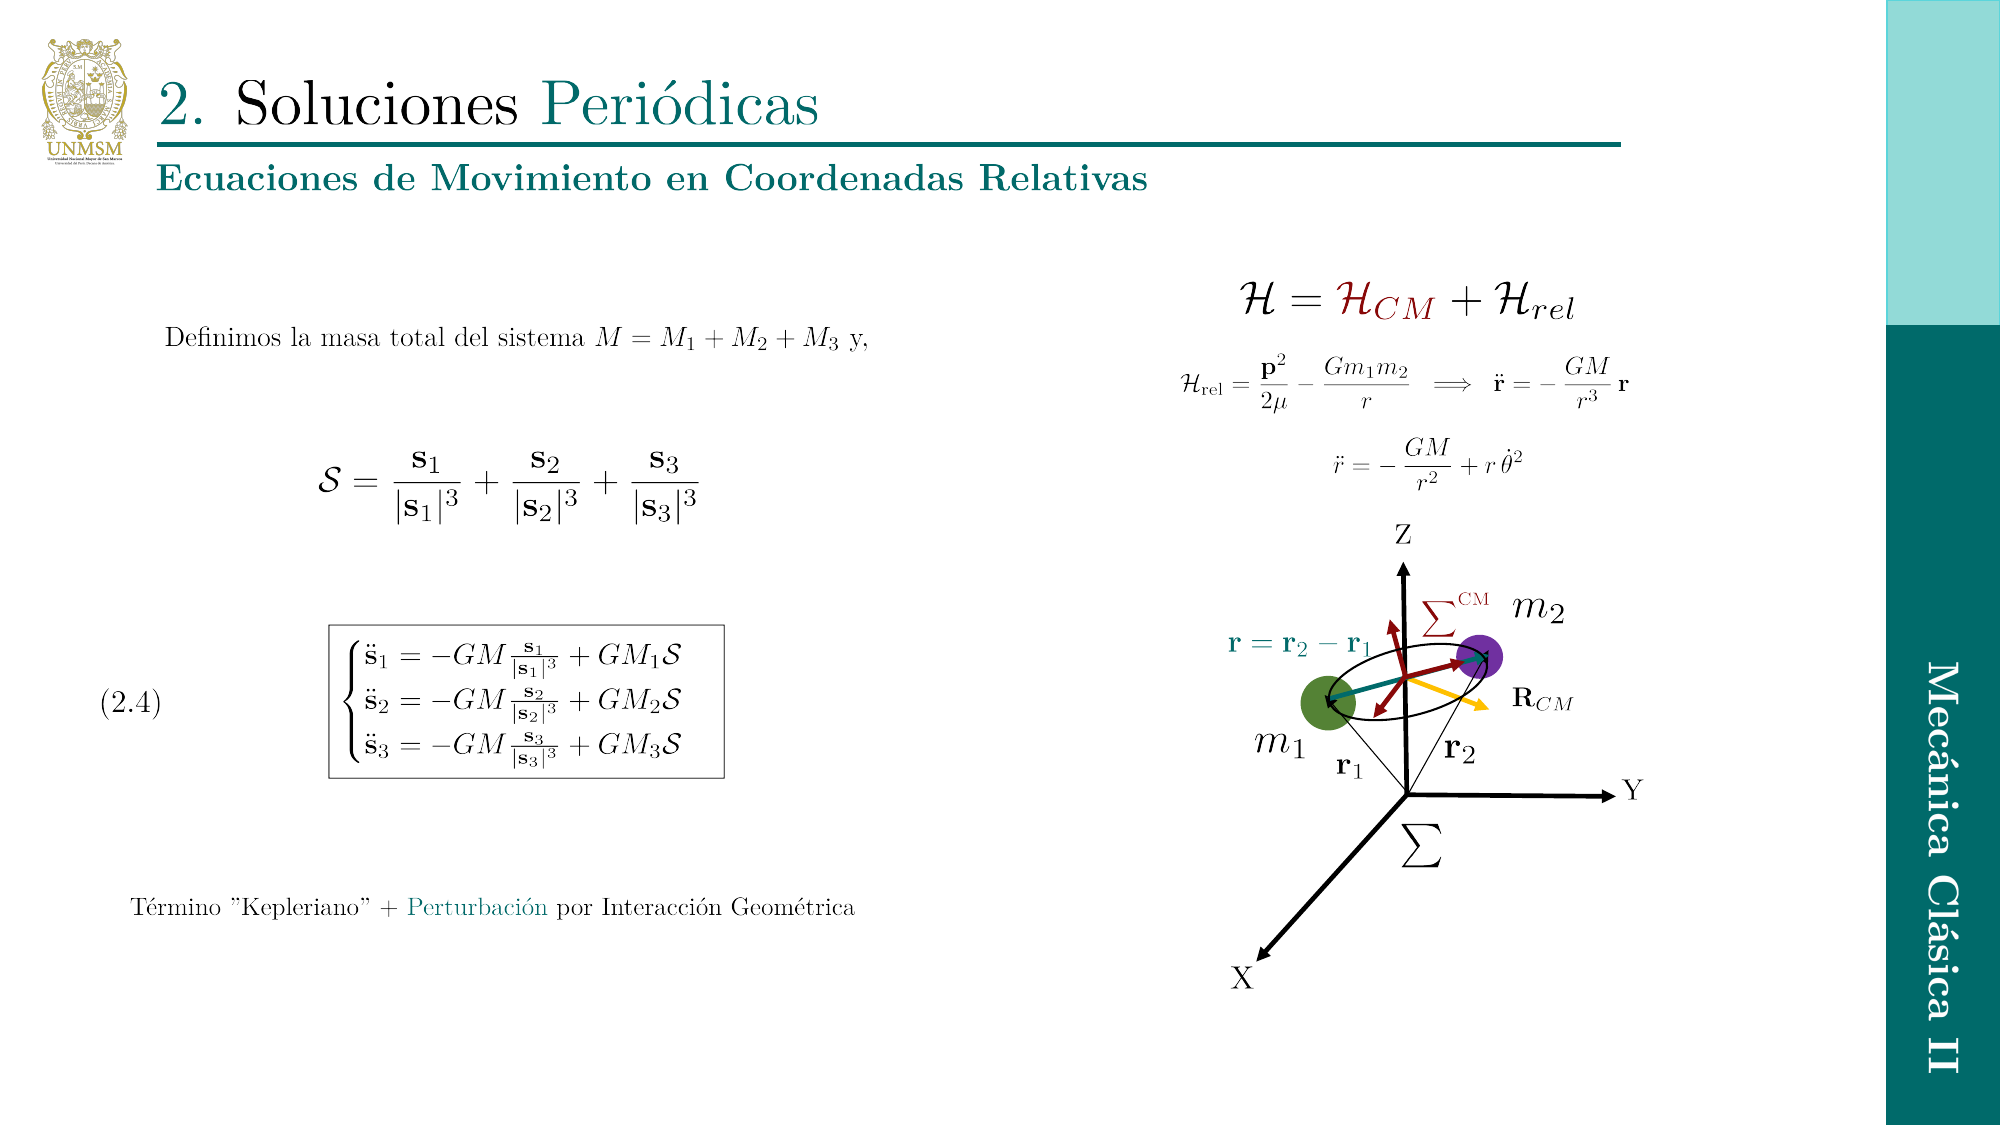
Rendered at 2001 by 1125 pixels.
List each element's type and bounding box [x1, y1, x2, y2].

picture [101, 688, 160, 720]
picture [41, 37, 128, 167]
picture [1180, 353, 1629, 414]
picture [1228, 637, 1371, 657]
picture [1336, 759, 1363, 780]
text_box [1328, 654, 1389, 699]
text_box [1407, 654, 1490, 699]
picture [1512, 687, 1574, 711]
text_box [1256, 794, 1407, 962]
picture [1401, 823, 1442, 868]
text_box [1324, 694, 1406, 797]
picture [1254, 733, 1305, 760]
text_box [1373, 674, 1407, 718]
picture [156, 163, 1147, 191]
text_box [1407, 650, 1489, 654]
picture [1395, 524, 1411, 544]
text_box [1404, 661, 1466, 678]
text_box [1406, 699, 1489, 797]
picture [1230, 966, 1254, 990]
picture [318, 451, 699, 525]
text_box [1407, 642, 1477, 650]
text_box [1886, 325, 2000, 852]
picture [130, 897, 855, 920]
picture [165, 326, 867, 352]
text_box [1389, 619, 1407, 674]
text_box [1886, 0, 2000, 325]
picture [1239, 281, 1574, 320]
picture [328, 624, 725, 780]
picture [1737, 662, 2000, 1073]
text_box [1299, 674, 1328, 732]
text_box [1403, 561, 1407, 619]
picture [1512, 598, 1564, 625]
picture [160, 79, 818, 125]
picture [1621, 779, 1644, 800]
text_box [1886, 882, 2000, 1125]
text_box [1459, 635, 1505, 678]
picture [1333, 437, 1522, 491]
picture [1422, 592, 1489, 637]
